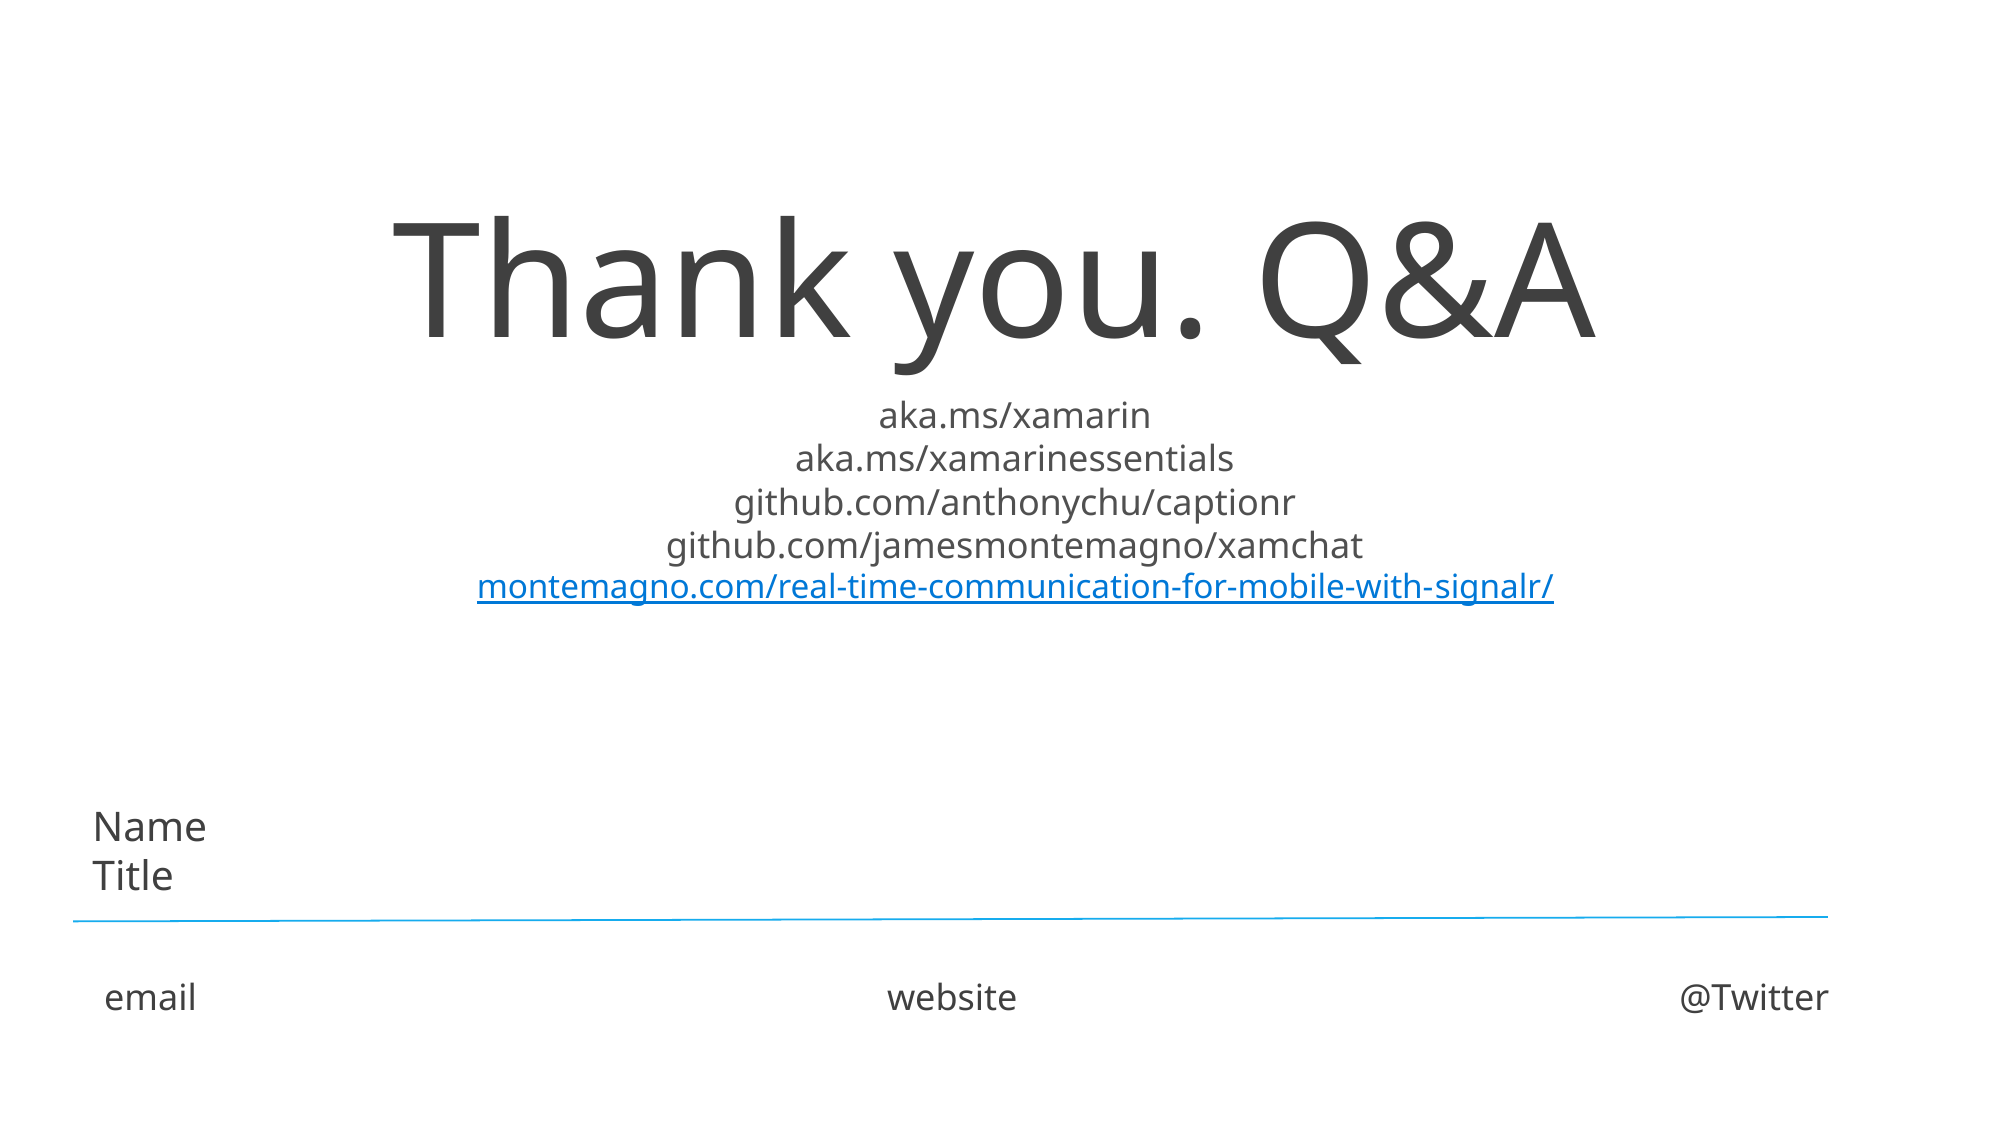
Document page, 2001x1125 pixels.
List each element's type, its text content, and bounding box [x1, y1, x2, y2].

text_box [89, 954, 1845, 1021]
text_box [72, 916, 1829, 922]
text_box Name Title [89, 797, 1045, 902]
text_box aka.ms/xamarin aka.ms/xamarinessentials github.com/anthonychu/captionr github.com/jamesmontemagno/xamchat montemagno.com/real-time-communication-for-mobile-with-signalr/ [349, 385, 1682, 619]
text_box Thank you. Q&A [30, 222, 2000, 358]
